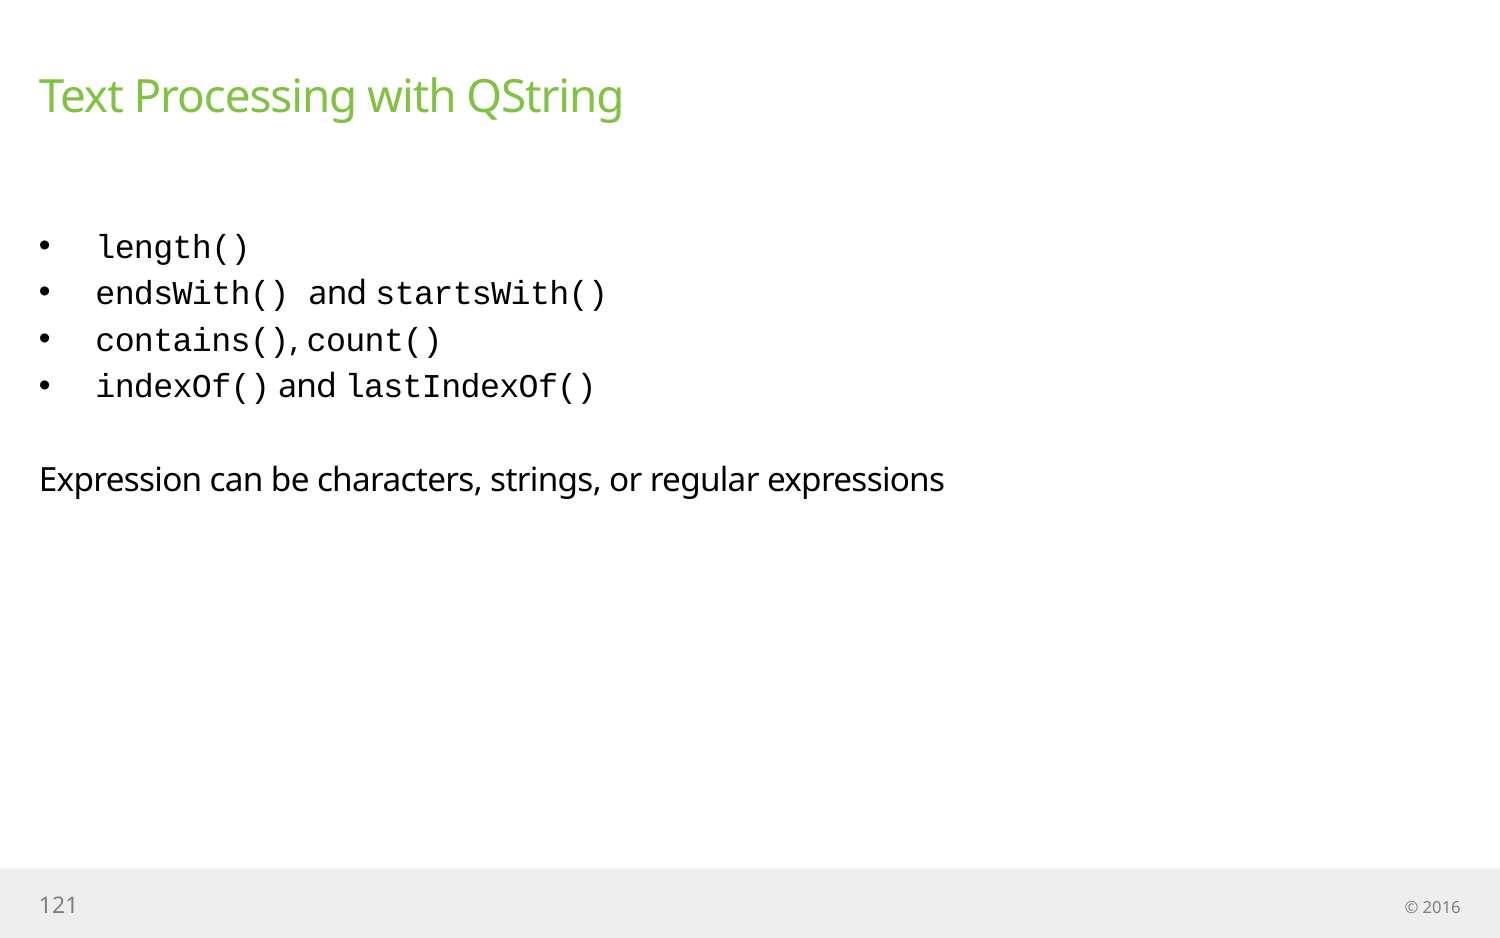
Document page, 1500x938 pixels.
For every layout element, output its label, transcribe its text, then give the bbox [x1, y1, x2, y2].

title Text Processing with QString [39, 66, 1052, 195]
slide_number 121 [39, 892, 410, 921]
list length() endsWith() and startsWith() contains(), count() indexOf() and lastIndexOf() Expression can be characters, strings, or regular expressions [39, 224, 1471, 846]
footer © 2016 [1188, 896, 1461, 917]
